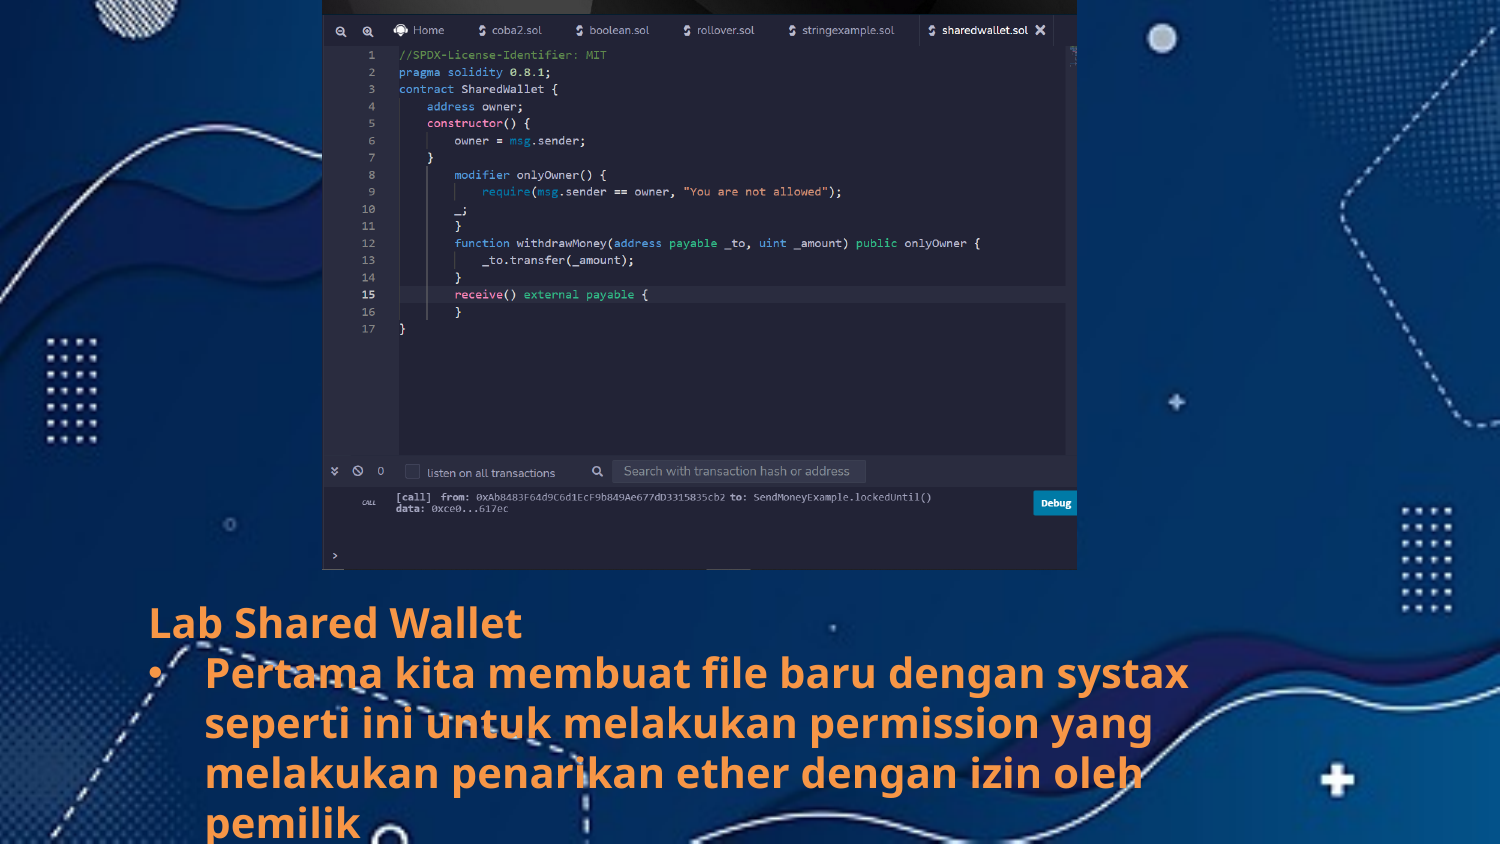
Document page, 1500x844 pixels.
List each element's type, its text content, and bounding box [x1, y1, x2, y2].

text_box Lab Shared Wallet Pertama kita membuat file baru dengan systax seperti ini untuk melakukan permission yang melakukan penarikan ether dengan izin oleh pemilik [133, 589, 1266, 844]
picture [0, 0, 1500, 844]
